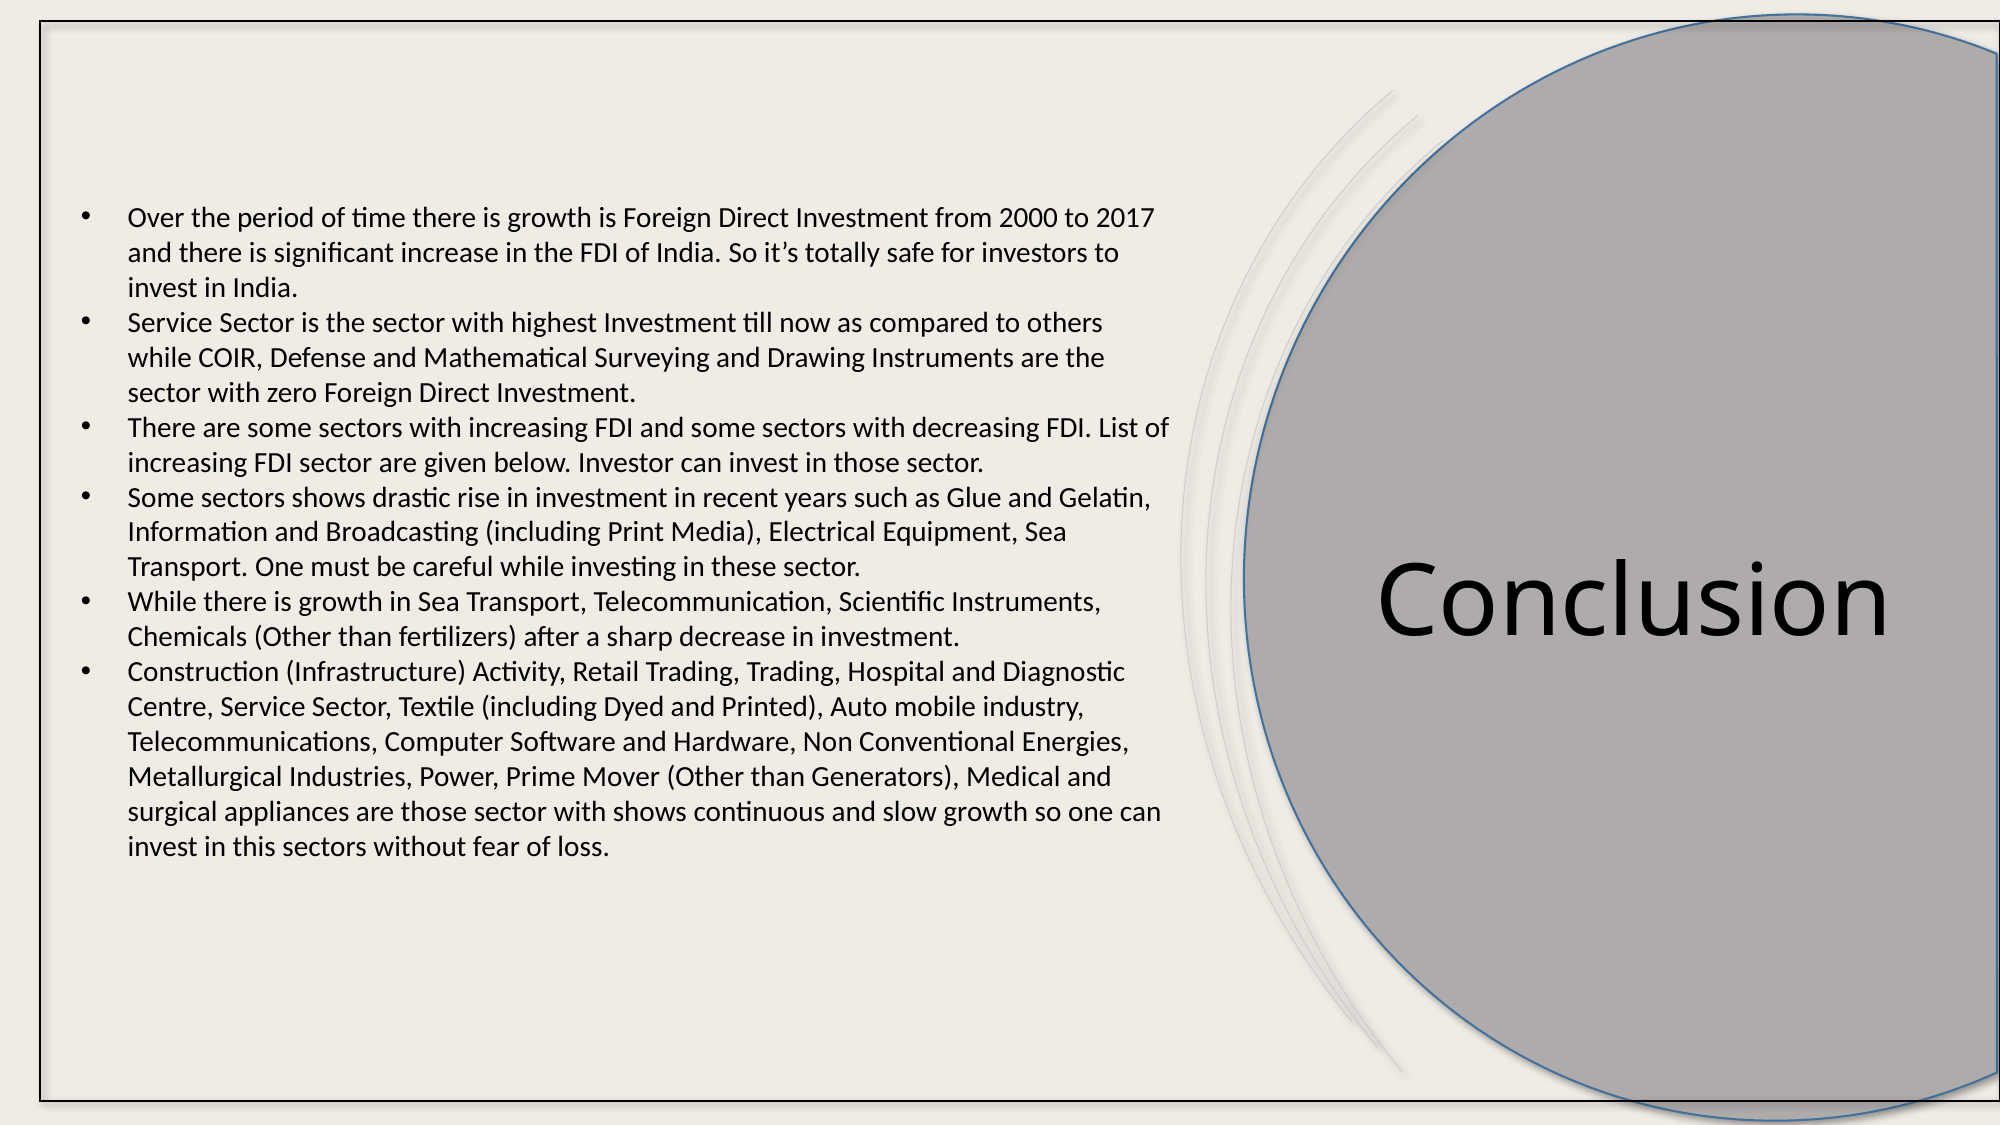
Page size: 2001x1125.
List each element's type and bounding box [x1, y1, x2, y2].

text_box [1668, 1111, 1882, 1122]
text_box [39, 20, 2000, 1102]
text_box [1719, 13, 1874, 19]
